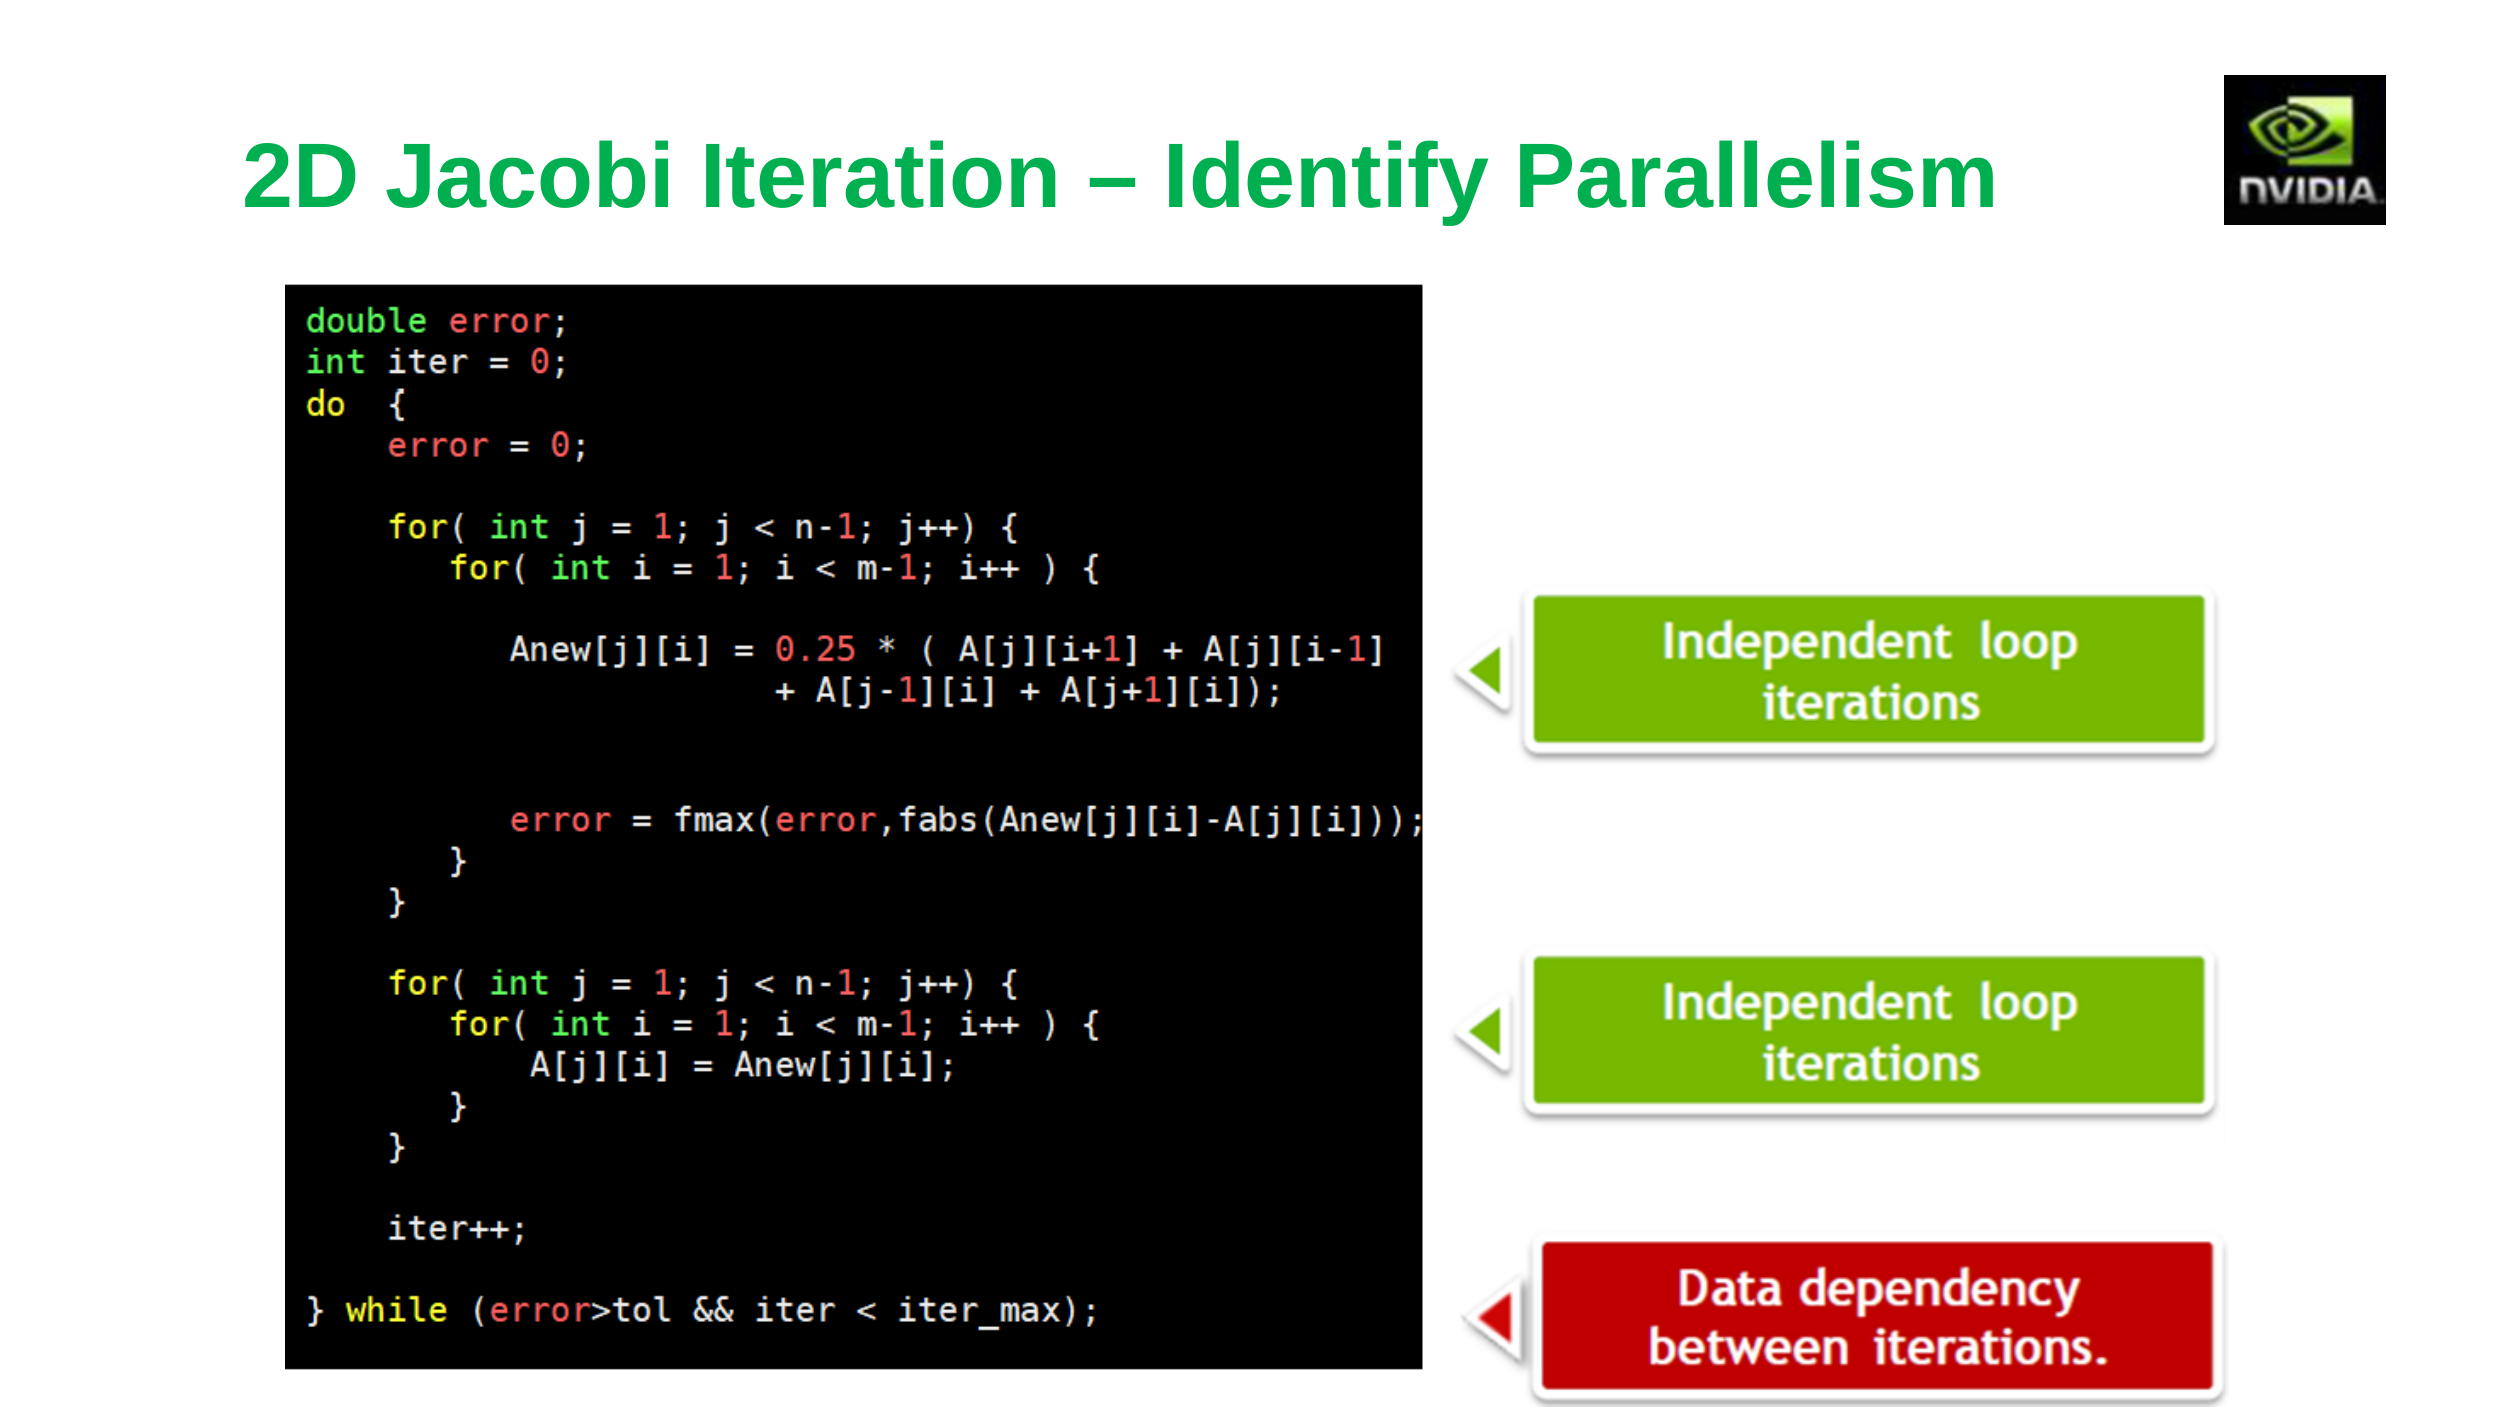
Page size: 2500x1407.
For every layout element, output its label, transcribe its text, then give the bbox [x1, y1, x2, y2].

picture [285, 280, 2229, 1407]
title 2D Jacobi Iteration – Identify Parallelism [181, 53, 2063, 288]
picture [2224, 75, 2386, 225]
